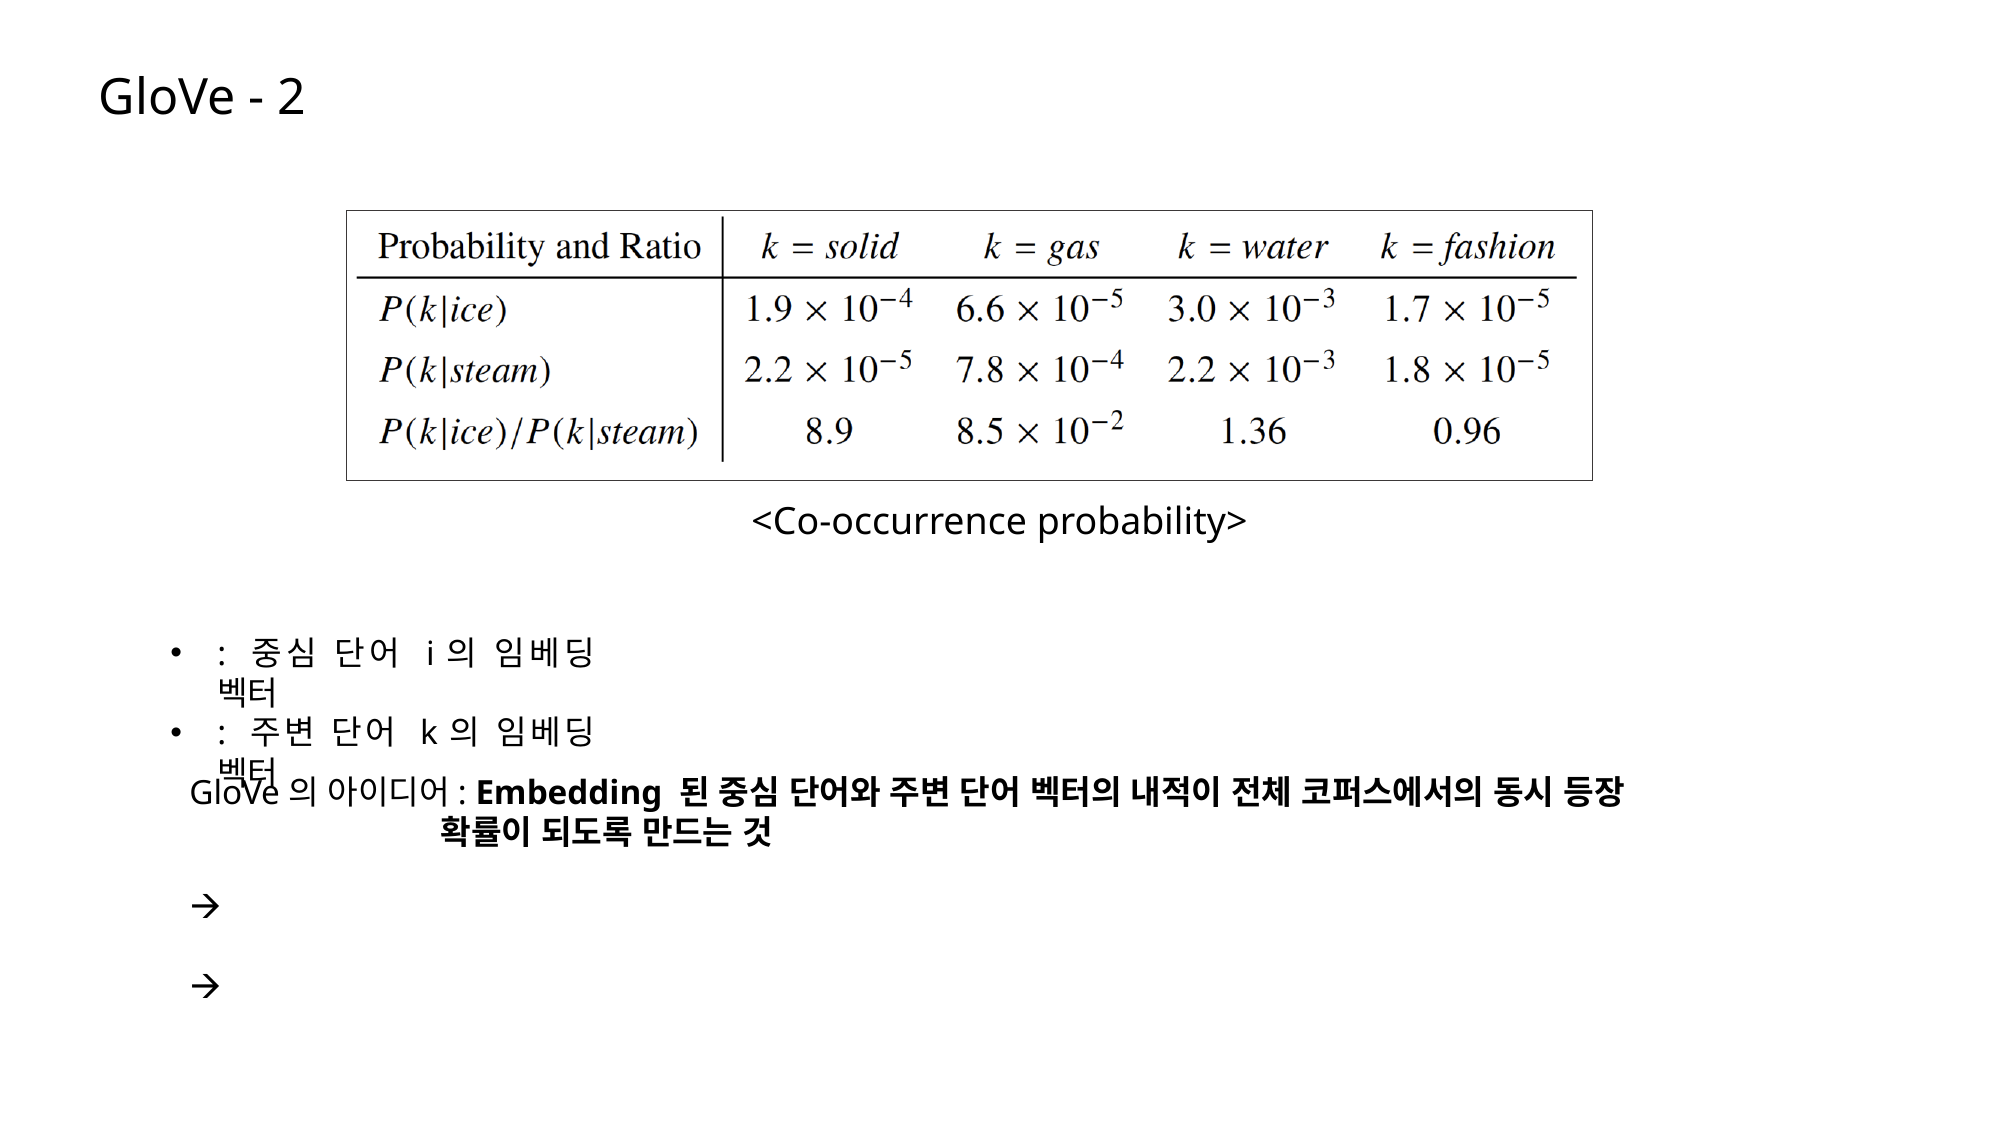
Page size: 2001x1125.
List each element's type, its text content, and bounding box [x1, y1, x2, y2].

title GloVe - 2 [84, 54, 1131, 141]
picture [345, 210, 1593, 481]
text_box <Co-occurrence probability> [736, 489, 1264, 549]
